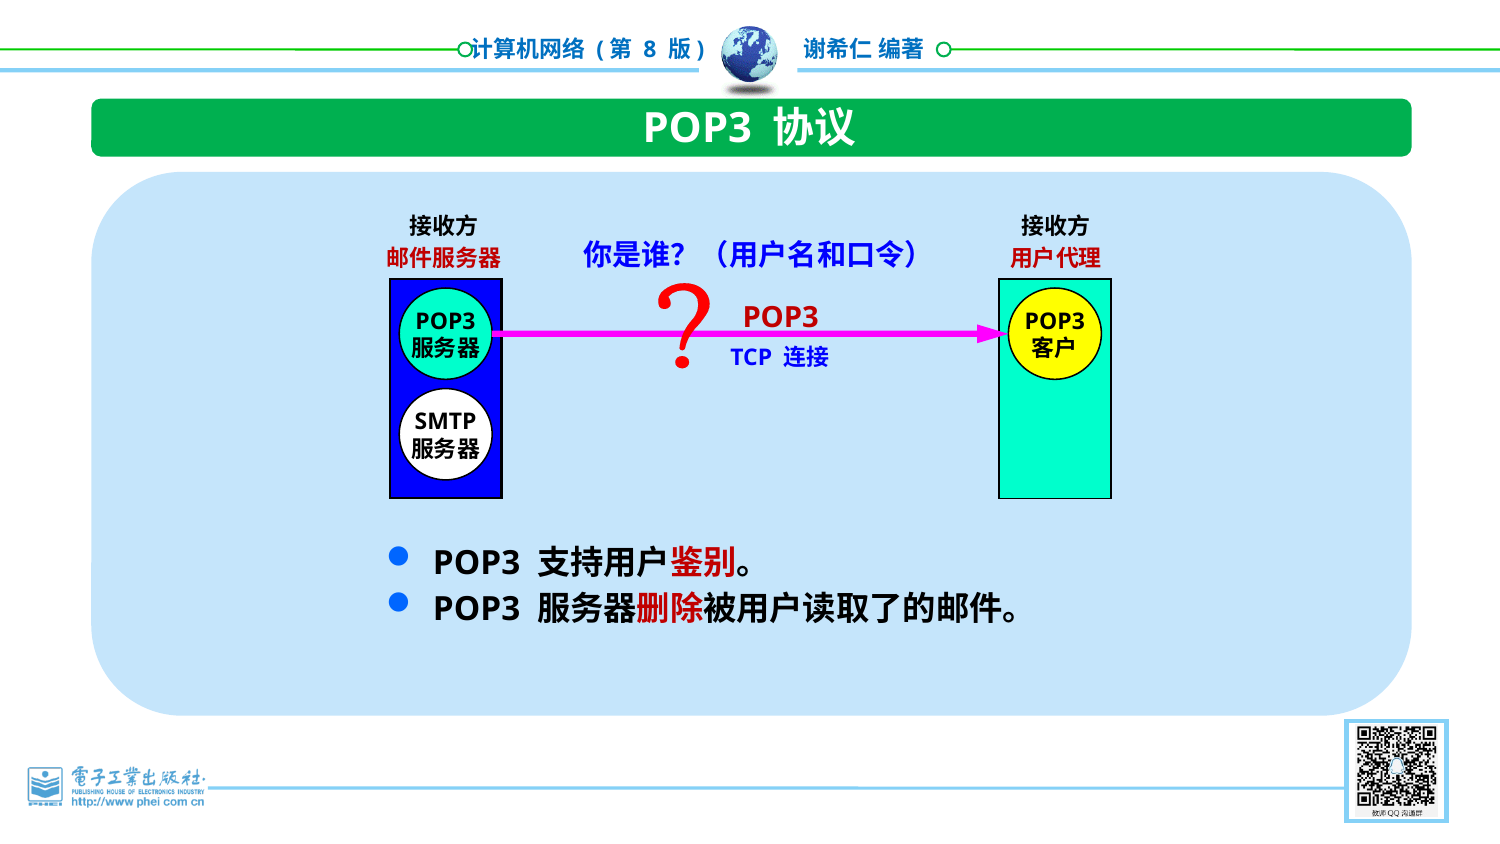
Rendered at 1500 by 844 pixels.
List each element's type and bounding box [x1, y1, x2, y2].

picture [23, 764, 208, 809]
text_box [91, 93, 1412, 158]
picture [1355, 724, 1438, 817]
text_box [89, 169, 1414, 718]
picture [719, 24, 779, 93]
